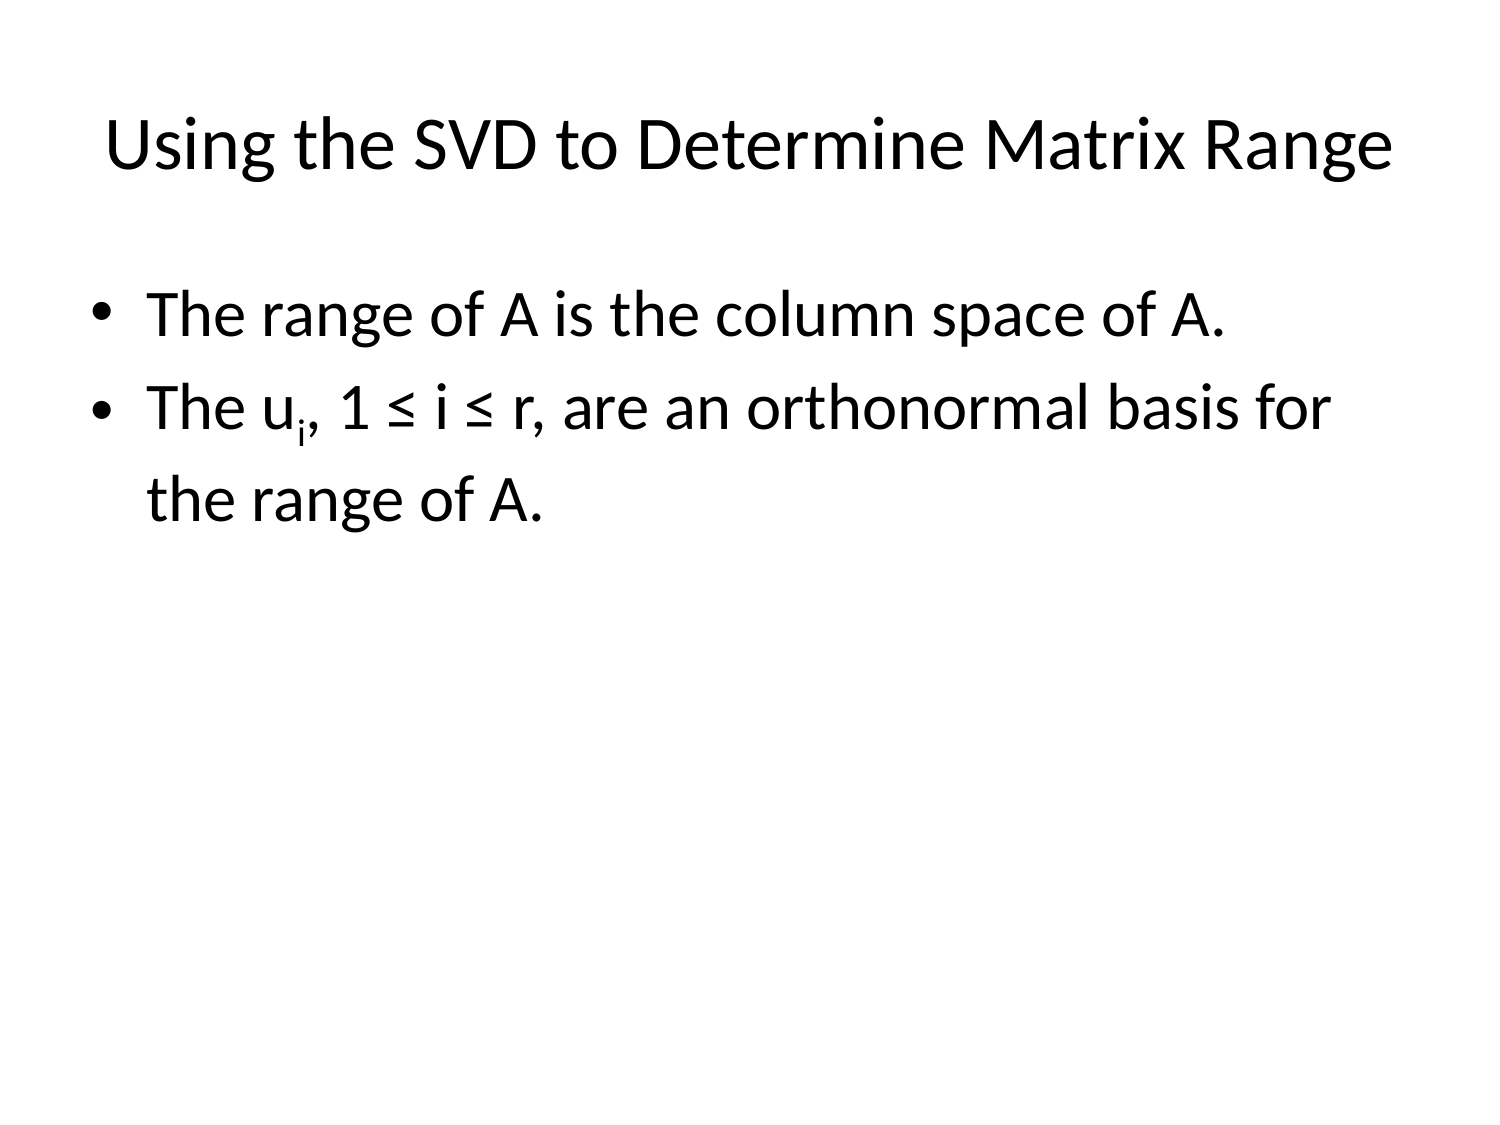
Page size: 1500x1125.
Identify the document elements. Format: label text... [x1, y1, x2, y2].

list The range of A is the column space of A. The ui, 1 ≤ i ≤ r, are an orthonormal basis for the range of A. [75, 262, 1425, 1005]
title Using the SVD to Determine Matrix Range [75, 45, 1425, 233]
